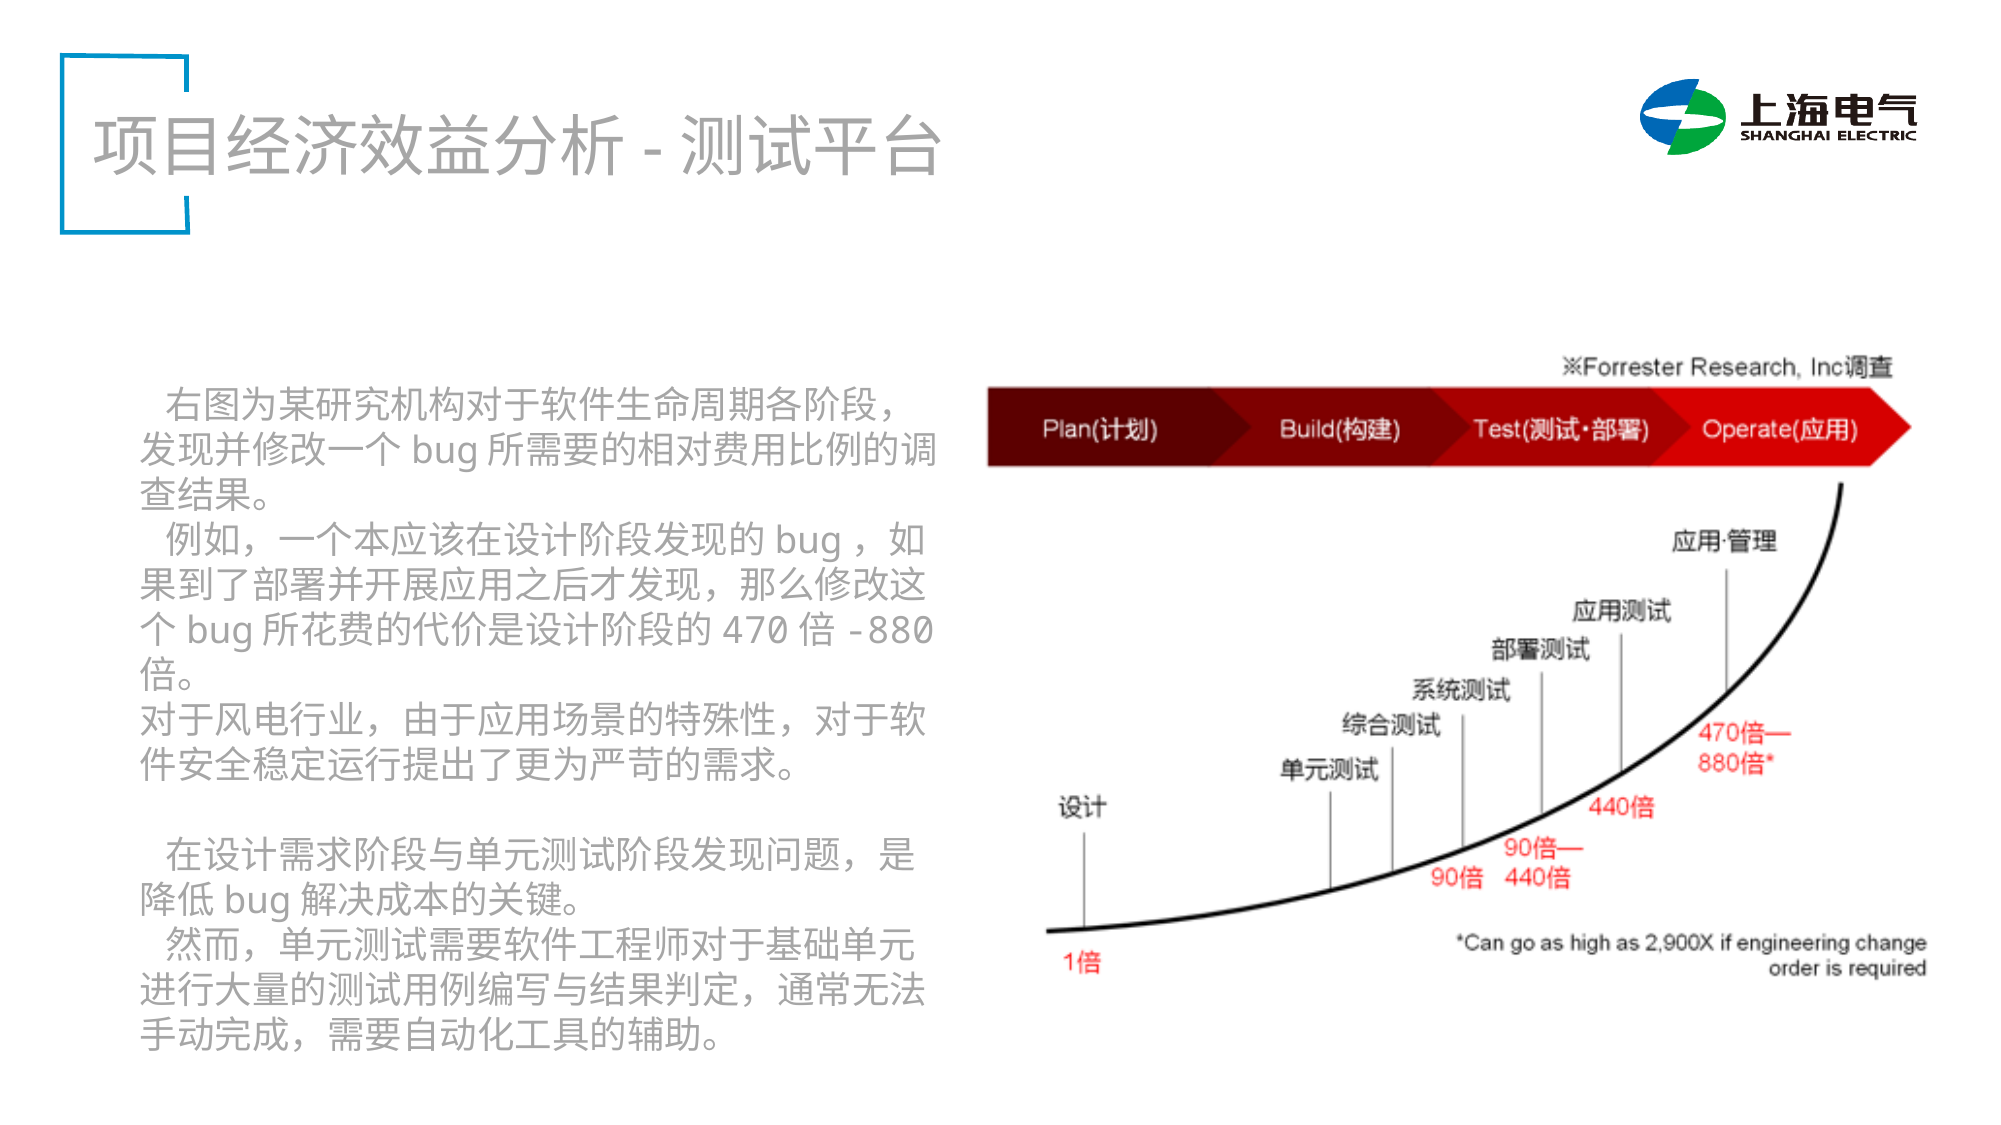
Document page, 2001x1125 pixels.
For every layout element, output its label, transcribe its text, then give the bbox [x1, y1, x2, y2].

text_box 项目经济效益分析-测试平台 [77, 95, 1237, 191]
picture [1640, 76, 1925, 157]
text_box 右图为某研究机构对于软件生命周期各阶段，发现并修改一个bug所需要的相对费用比例的调查结果。 例如，一个本应该在设计阶段发现的bug，如果到了部署并开展应用之后才发现，那么修改这个bug所花费的代价是设计阶段的470倍-880倍。 对于风电行业，由于应用场景的特殊性，对于软件安全稳定运行提出了更为严苛的需求。 在设计需求阶段与单元测试阶段发现问题，是降低bug解决成本的关键。 然而，单元测试需要软件工程师对于基础单元进行大量的测试用例编写与结果判定，通常无法手动完成，需要自动化工具的辅助。 [125, 273, 959, 1064]
picture [974, 348, 1945, 988]
